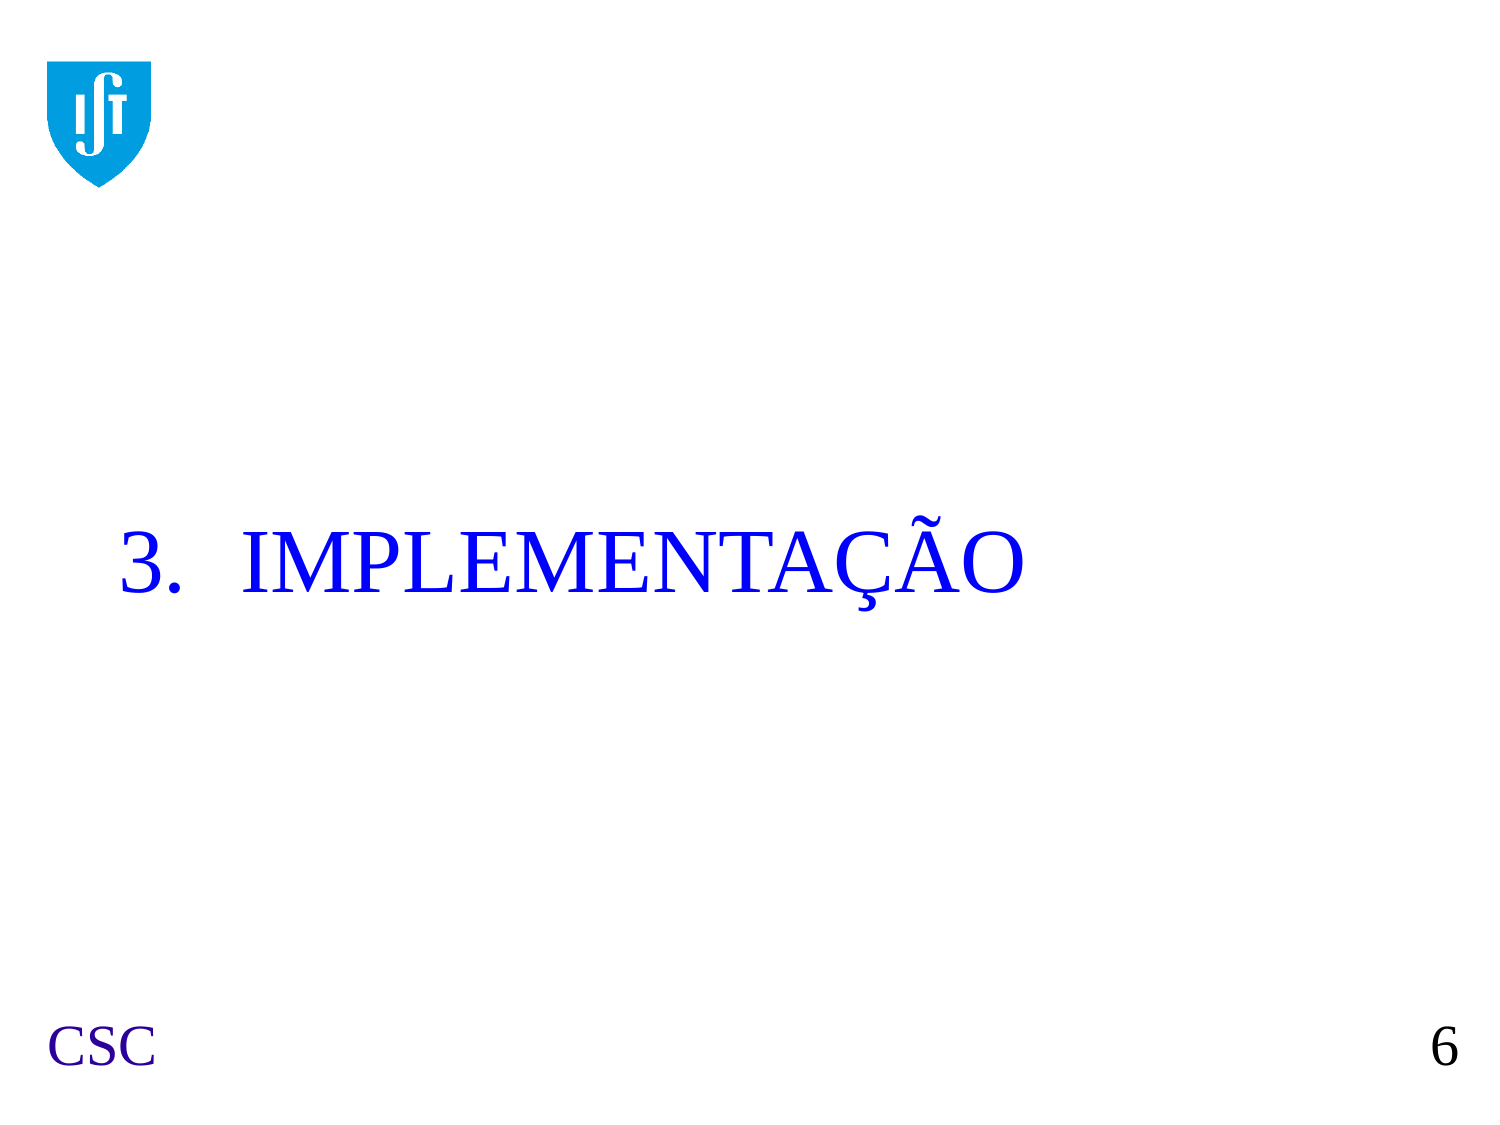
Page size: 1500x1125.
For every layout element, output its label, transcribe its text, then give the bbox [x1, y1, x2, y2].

picture [44, 59, 153, 193]
title IMPLEMENTAÇÃO [103, 453, 1397, 672]
text_box CSC [4, 999, 201, 1085]
text_box 6 [1415, 999, 1500, 1085]
